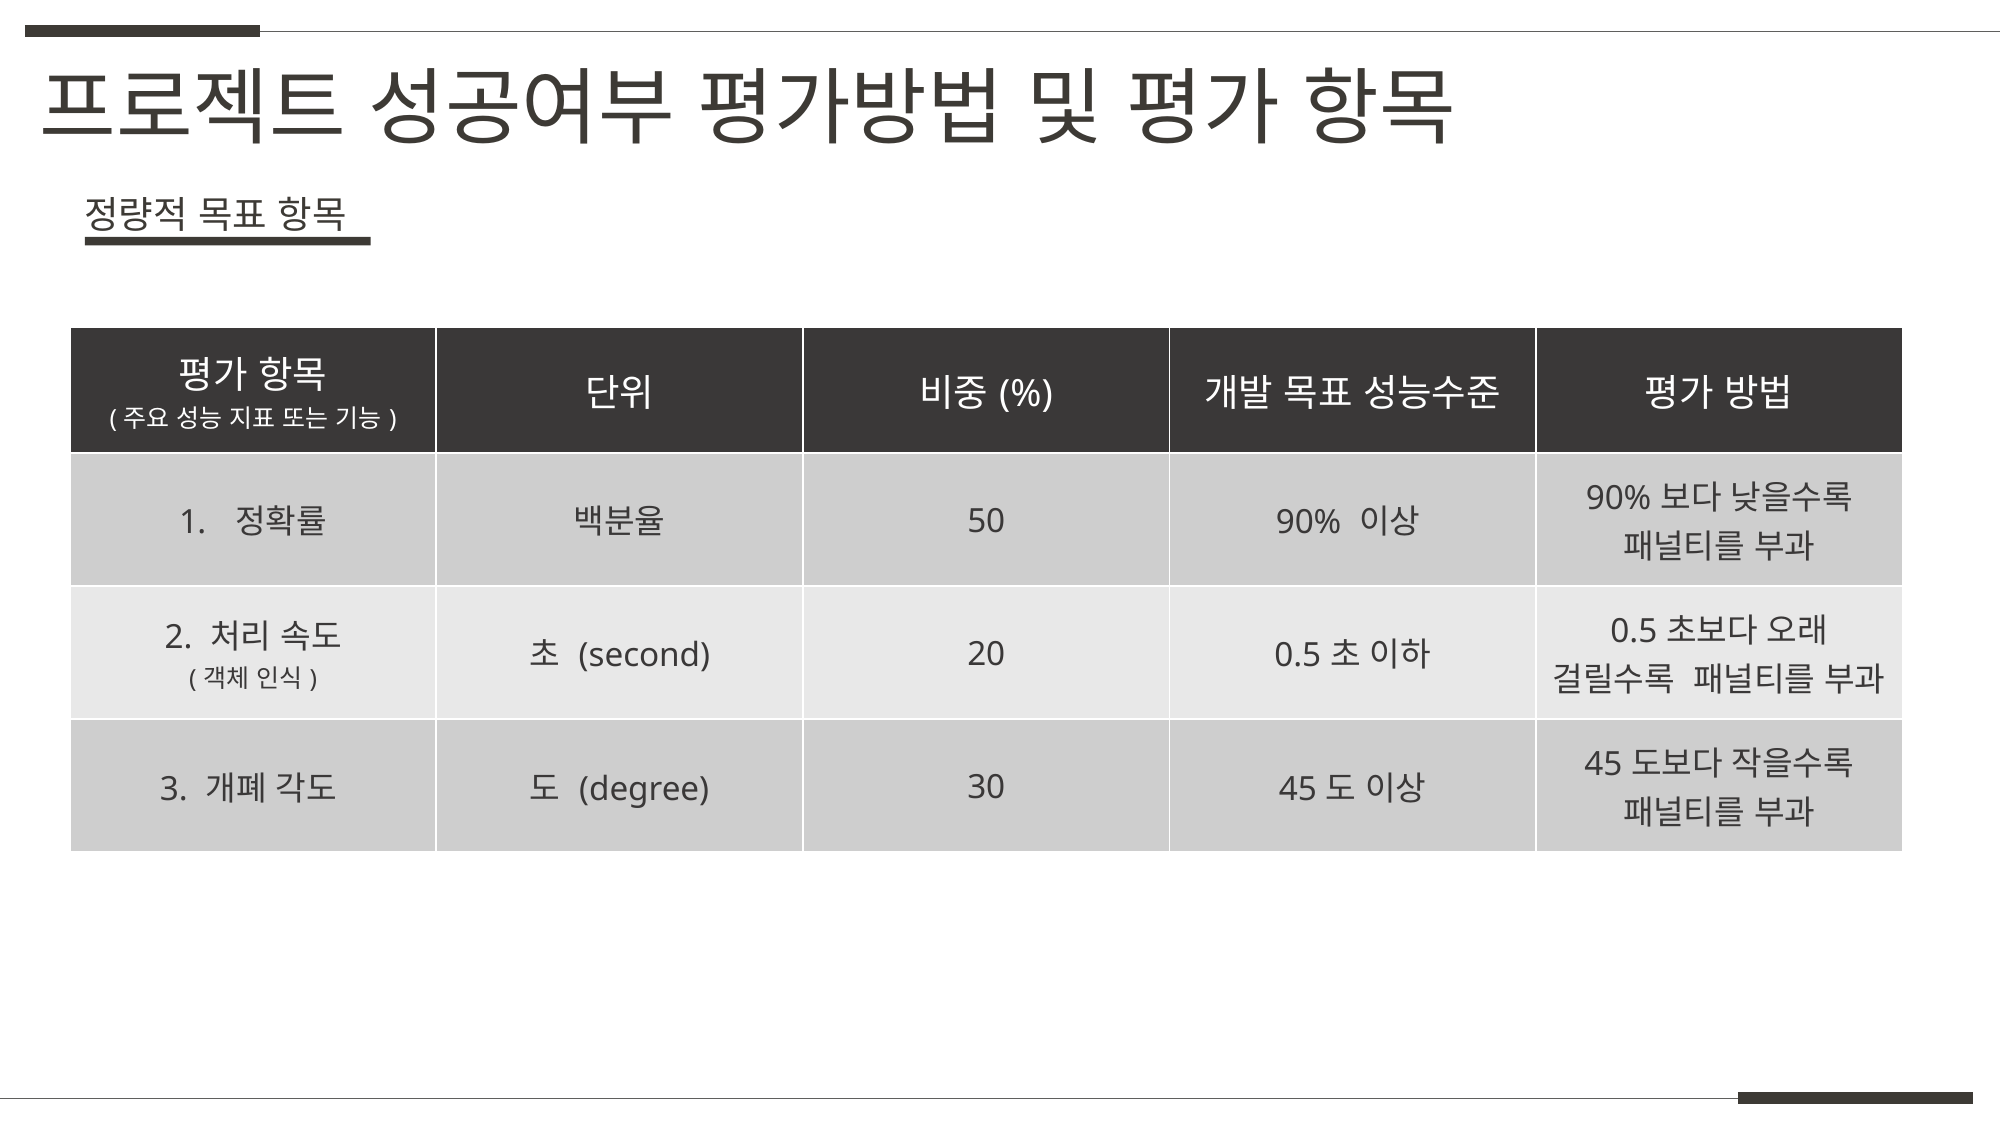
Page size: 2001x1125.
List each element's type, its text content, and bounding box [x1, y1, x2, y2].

table_cell 50 [804, 454, 1169, 585]
table_cell 3. 개폐 각도 [71, 720, 435, 851]
table_cell 0.5초 이하 [1170, 587, 1535, 718]
table_cell 90%보다 낮을수록 패널티를 부과 [1537, 454, 1902, 585]
table_cell 90% 이상 [1170, 454, 1535, 585]
text_box 정량적 목표 항목 [69, 183, 481, 244]
table_header 비중(%) [804, 328, 1169, 452]
text_box 프로젝트 성공여부 평가방법 및 평가 항목 [24, 46, 1603, 162]
table_header 단위 [437, 328, 802, 452]
table_cell 45도 이상 [1170, 720, 1535, 851]
table_cell 20 [804, 587, 1169, 718]
table_header 개발 목표 성능수준 [1170, 328, 1535, 452]
table_cell 30 [804, 720, 1169, 851]
table_header 평가 항목 (주요 성능 지표 또는 기능) [71, 328, 435, 452]
table_cell 정확률 [71, 454, 435, 585]
table_header 평가 방법 [1537, 328, 1902, 452]
table_cell 2. 처리 속도 (객체 인식) [71, 587, 435, 718]
table_cell 백분율 [437, 454, 802, 585]
table_cell 도 (degree) [437, 720, 802, 851]
table_cell 0.5초보다 오래 걸릴수록 패널티를 부과 [1537, 587, 1902, 718]
table_cell 45도보다 작을수록 패널티를 부과 [1537, 720, 1902, 851]
table_cell 초 (second) [437, 587, 802, 718]
